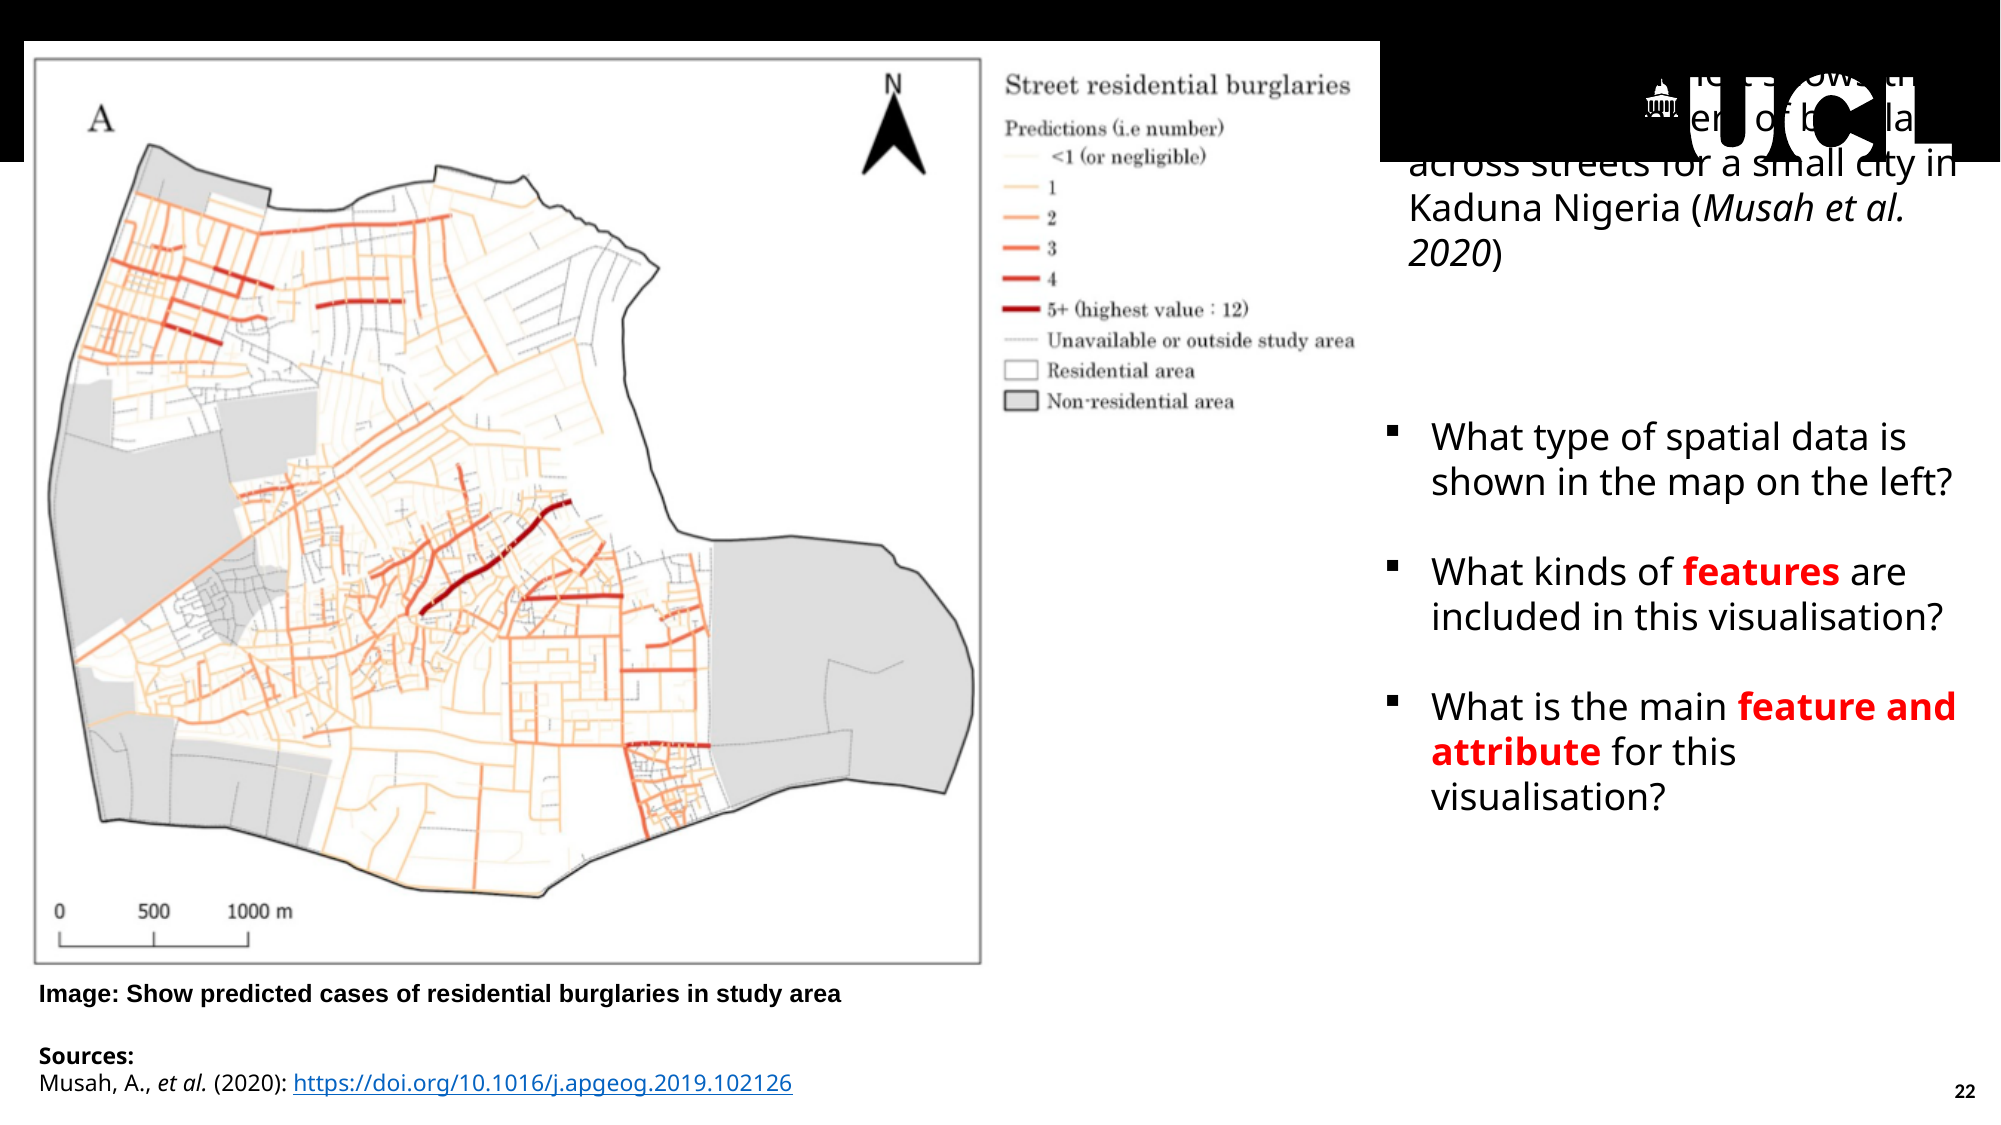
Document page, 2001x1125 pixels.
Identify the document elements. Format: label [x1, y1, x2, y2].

text_box [1393, 41, 2000, 327]
picture [24, 41, 1380, 971]
text_box [24, 971, 975, 1108]
slide_number [1887, 1079, 1976, 1103]
text_box [1380, 405, 1976, 916]
